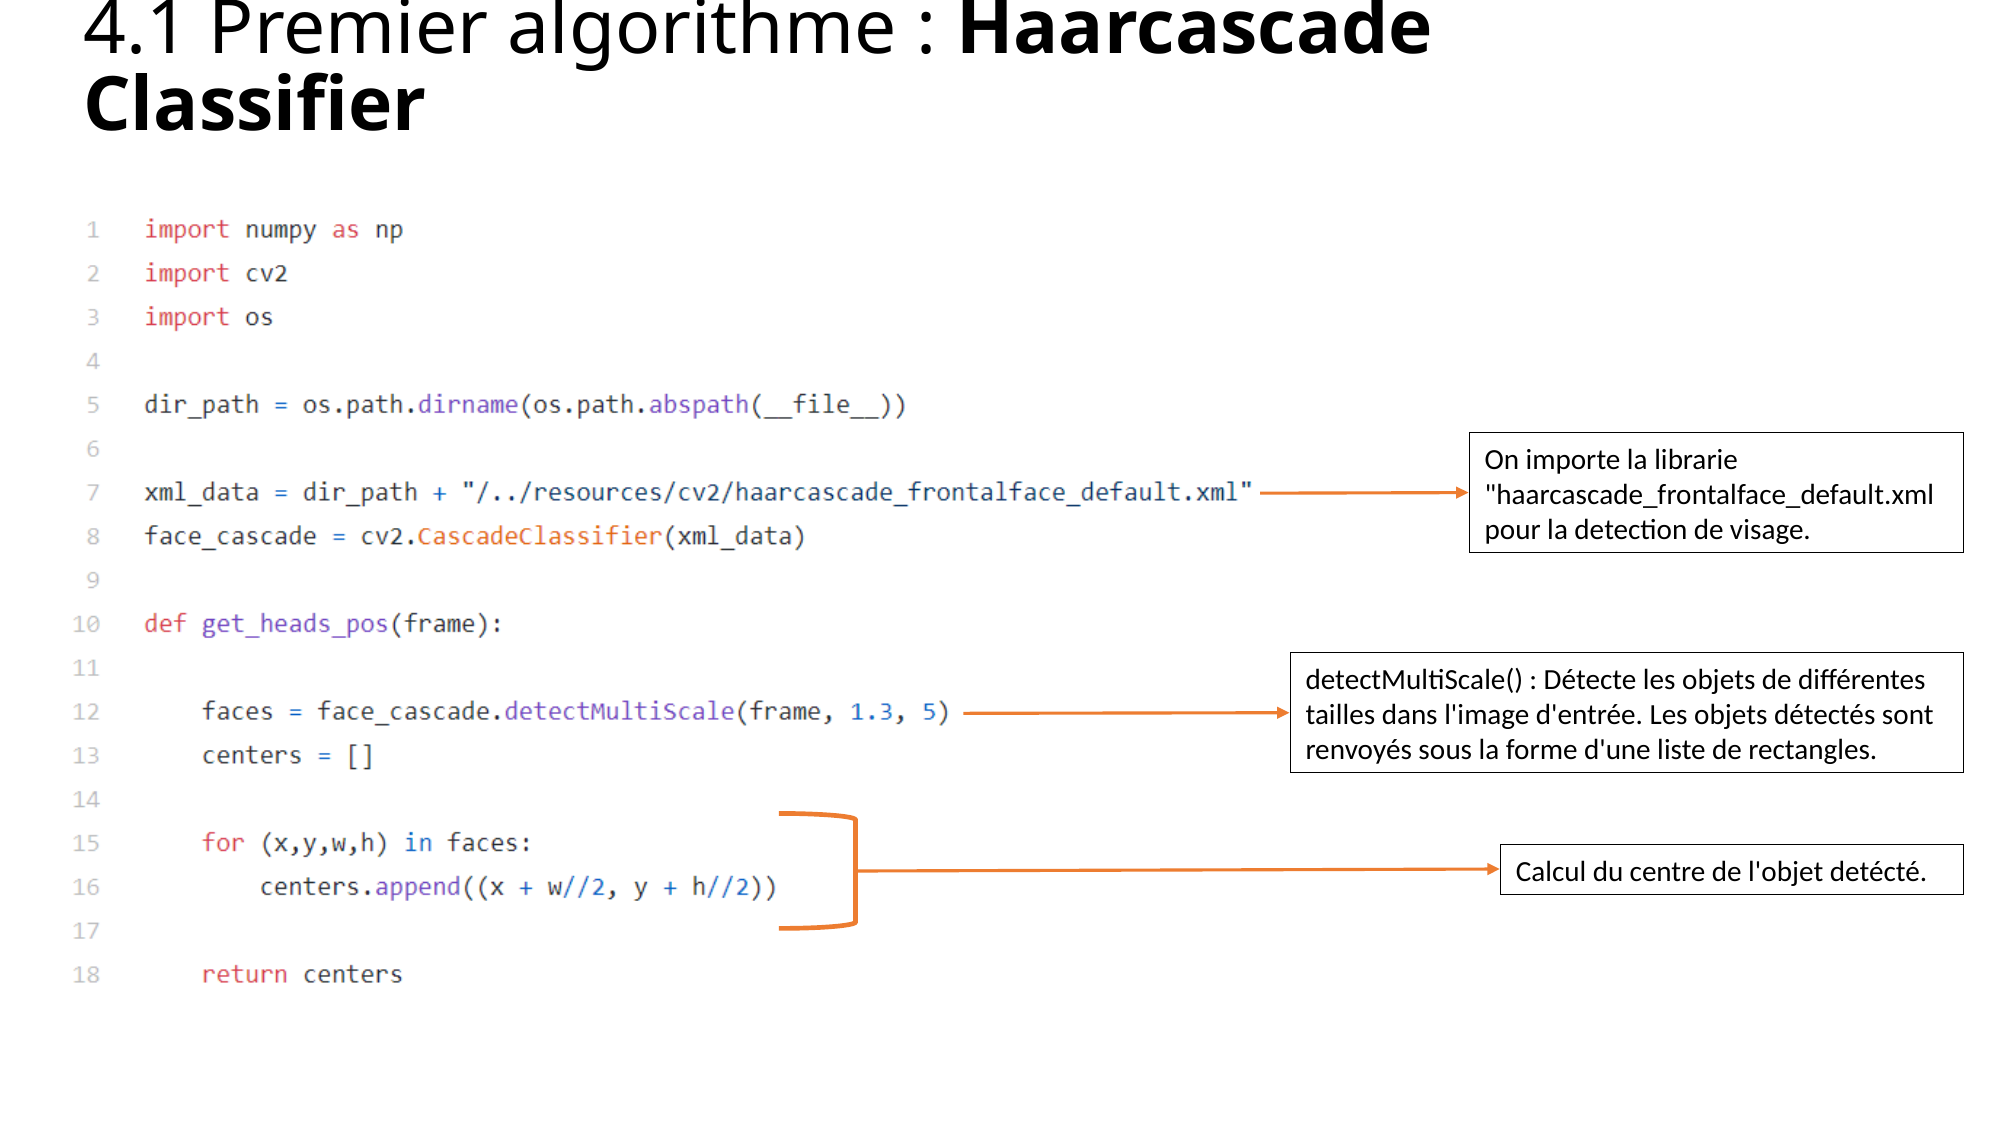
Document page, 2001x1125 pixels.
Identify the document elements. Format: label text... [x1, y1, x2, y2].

text_box On importe la librarie "haarcascade_frontalface_default.xml pour la detection de visage. [1469, 432, 1964, 553]
picture [68, 210, 1273, 993]
text_box Calcul du centre de l'objet detécté. [1500, 844, 1964, 895]
title 4.1 Premier algorithme : Haarcascade Classifier [68, 0, 1794, 154]
text_box detectMultiScale() : Détecte les objets de différentes tailles dans l'image d'entrée. Les objets détectés sont renvoyés sous la forme d'une liste de rectangles. [1290, 652, 1964, 773]
